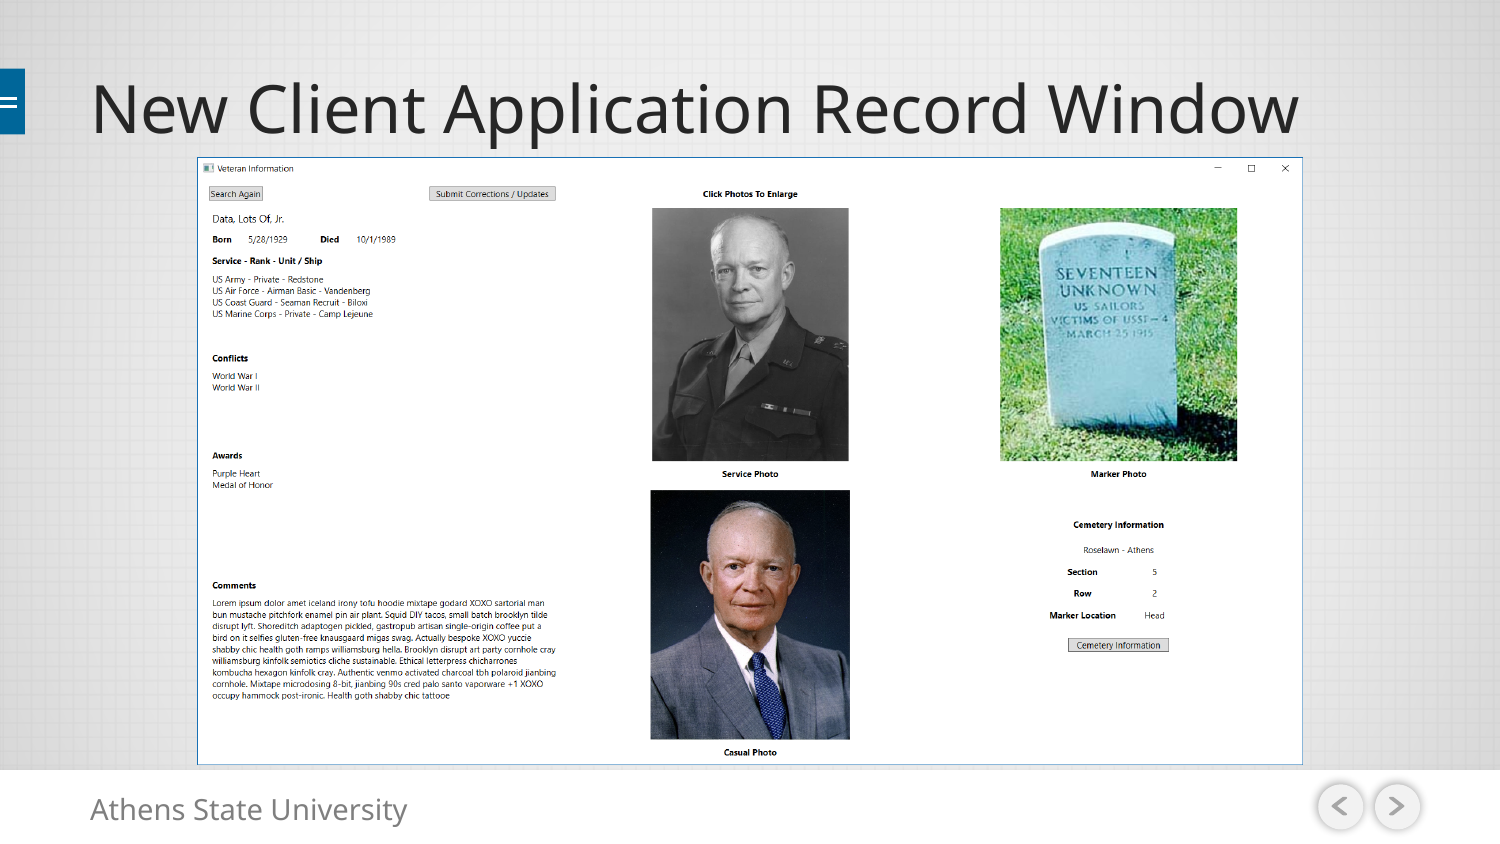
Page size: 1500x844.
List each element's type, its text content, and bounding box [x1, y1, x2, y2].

footer Athens State University [75, 784, 1163, 833]
title New Client Application Record Window [75, 71, 1425, 142]
picture [0, 0, 1500, 770]
